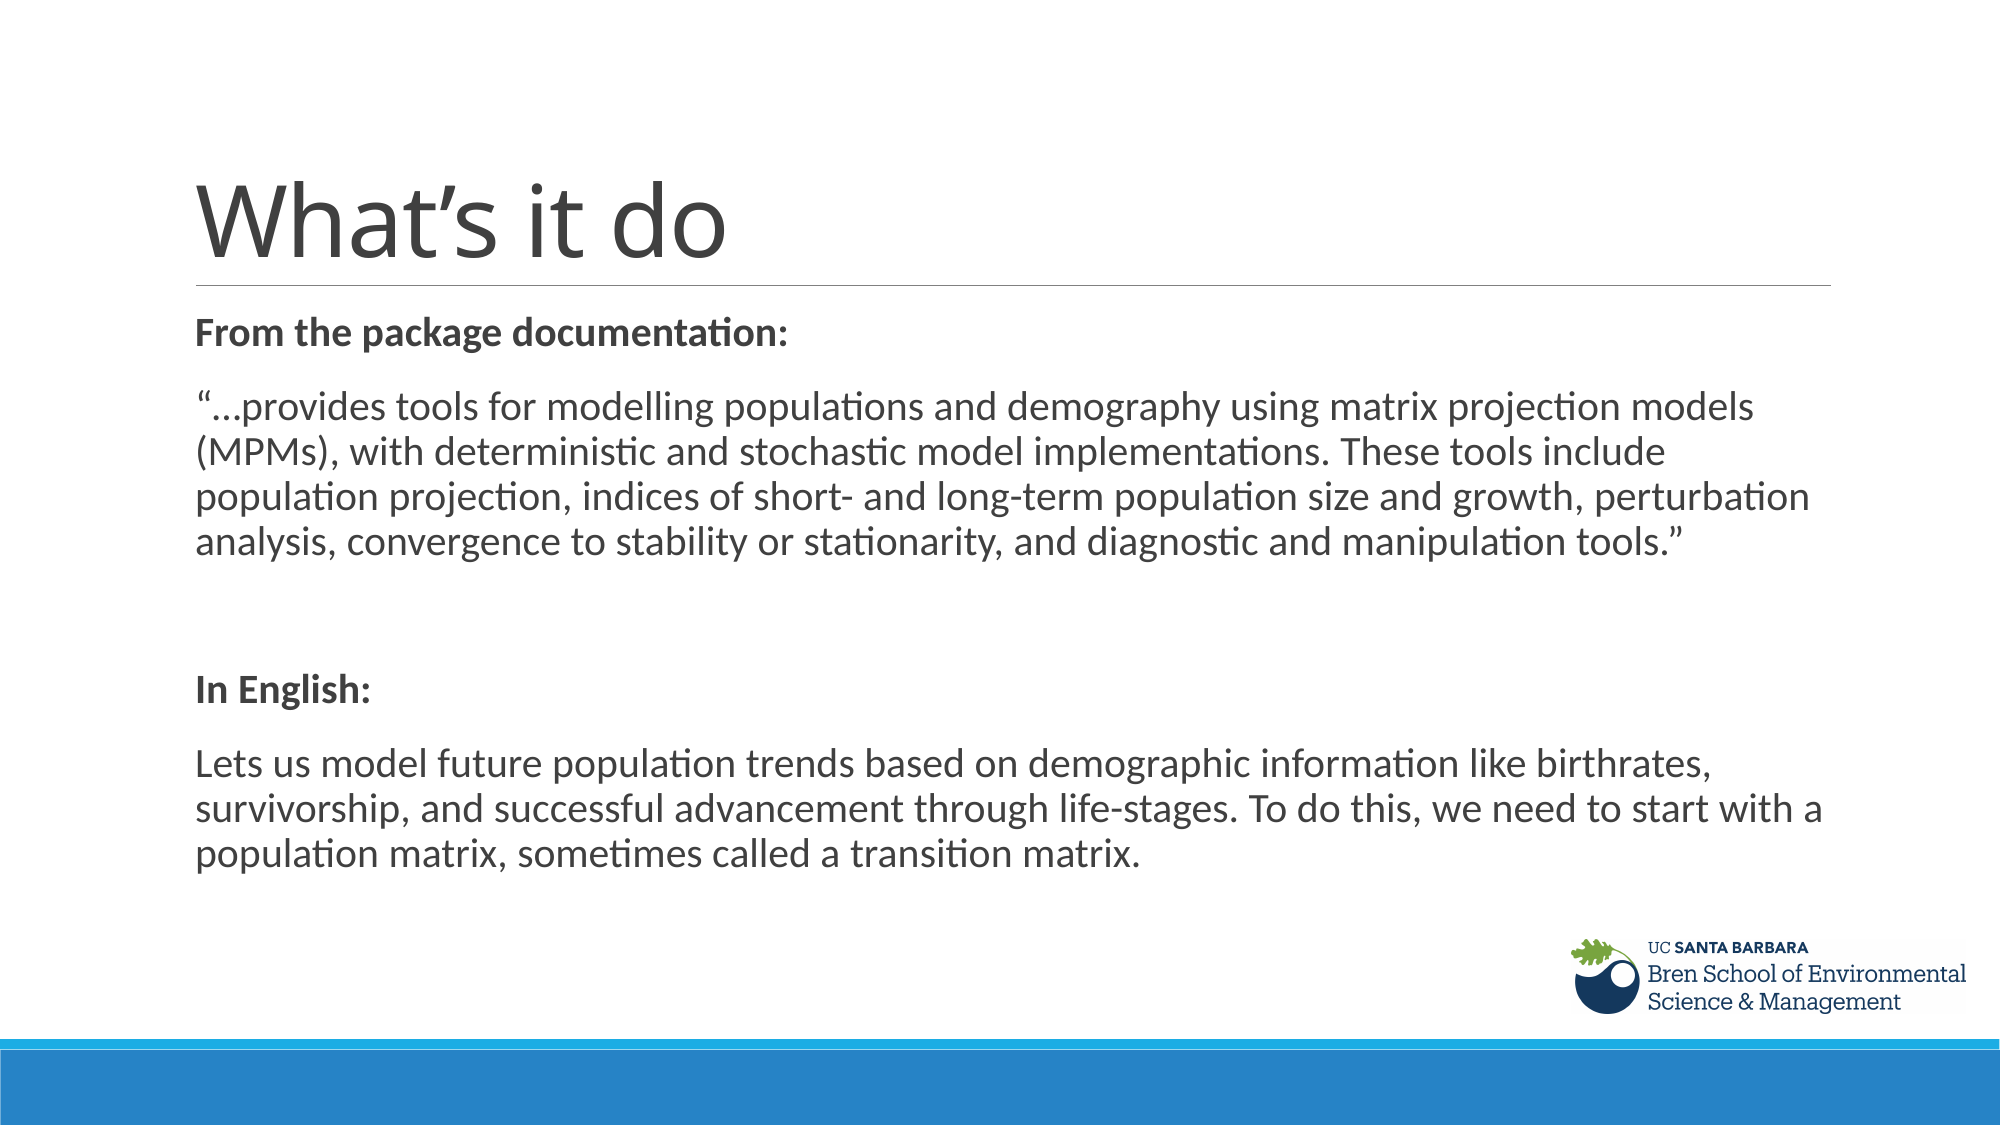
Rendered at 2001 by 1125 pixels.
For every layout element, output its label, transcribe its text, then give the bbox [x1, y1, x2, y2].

title What’s it do [180, 47, 1830, 285]
list From the package documentation: “…provides tools for modelling populations and demography using matrix projection models (MPMs), with deterministic and stochastic model implementations. These tools include population projection, indices of short- and long-term population size and growth, perturbation analysis, convergence to stability or stationarity, and diagnostic and manipulation tools.” In English: Lets us model future population trends based on demographic information like birthrates, survivorship, and successful advancement through life-stages. To do this, we need to start with a population matrix, sometimes called a transition matrix. [180, 302, 1830, 963]
picture [1571, 939, 1966, 1015]
